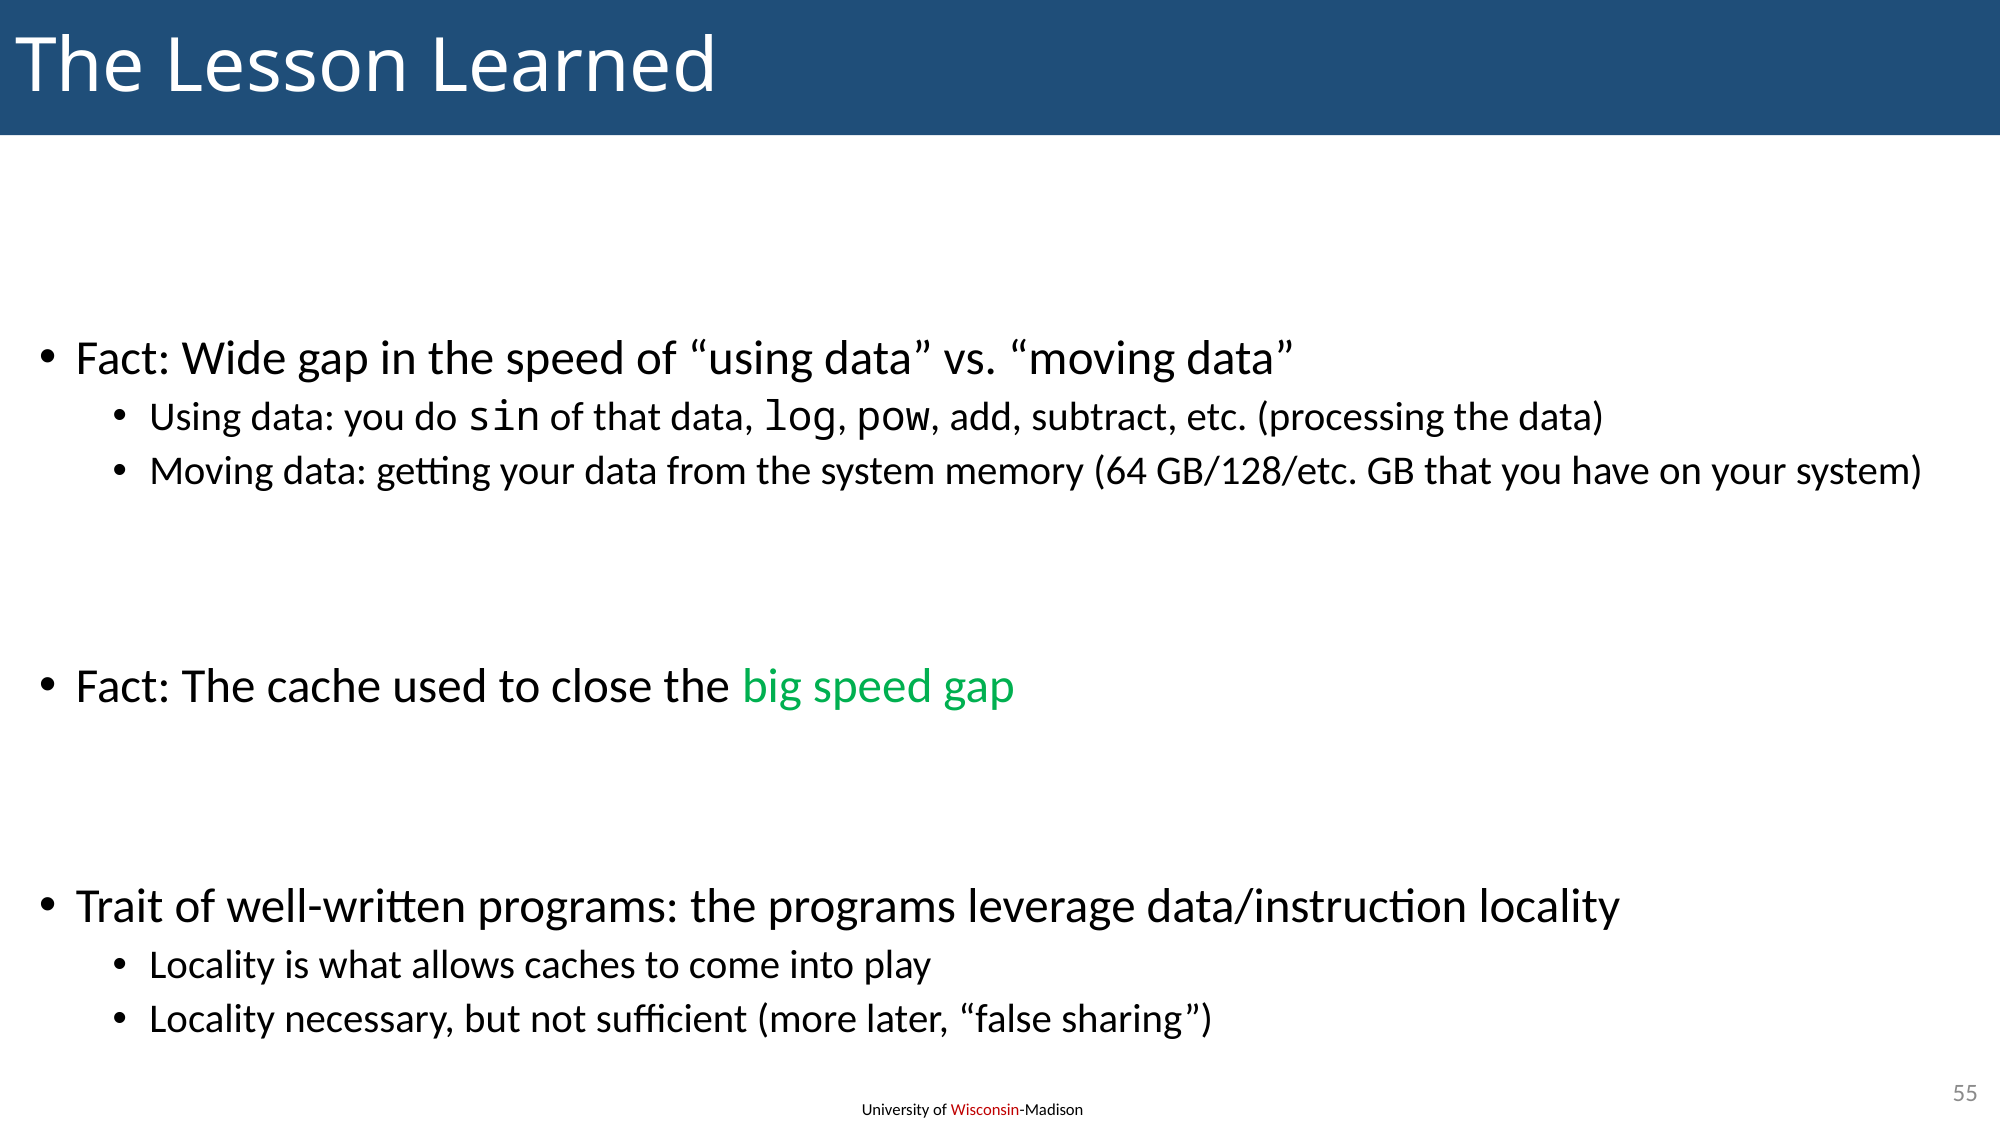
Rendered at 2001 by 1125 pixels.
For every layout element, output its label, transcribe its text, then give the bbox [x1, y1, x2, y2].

title The Lesson Learned [0, 0, 2000, 136]
slide_number 55 [1879, 1069, 1994, 1114]
list Fact: Wide gap in the speed of “using data” vs. “moving data” Using data: you do sin of that data, log, pow, add, subtract, etc. (processing the data) Moving data: getting your data from the system memory (64 GB/128/etc. GB that you have on your system) Fact: The cache used to close the big speed gap Trait of well-written programs: the programs leverage data/instruction locality Locality is what allows caches to come into play Locality necessary, but not sufficient (more later, “false sharing”) [24, 245, 1987, 1055]
